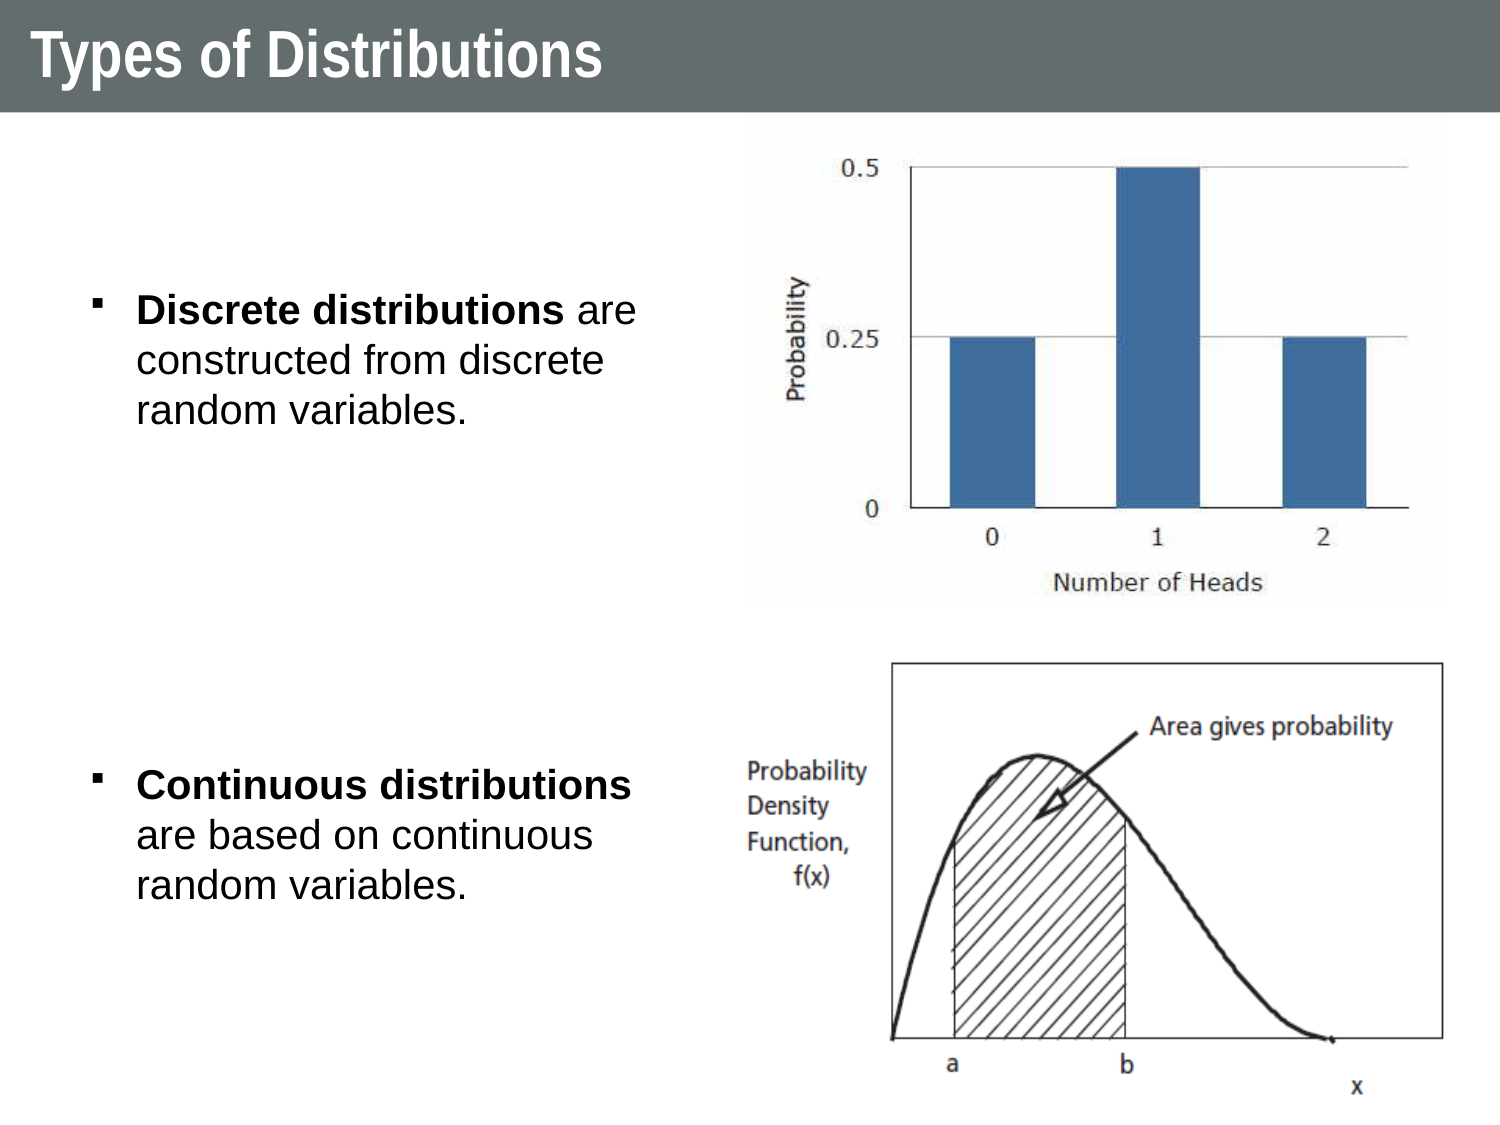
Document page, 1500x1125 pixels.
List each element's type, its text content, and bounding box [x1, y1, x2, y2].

list Discrete distributions are constructed from discrete random variables. Continuous distributions are based on continuous random variables. [74, 199, 696, 741]
picture [728, 637, 1467, 1105]
picture [749, 112, 1446, 609]
title Types of Distributions [0, 0, 1500, 117]
